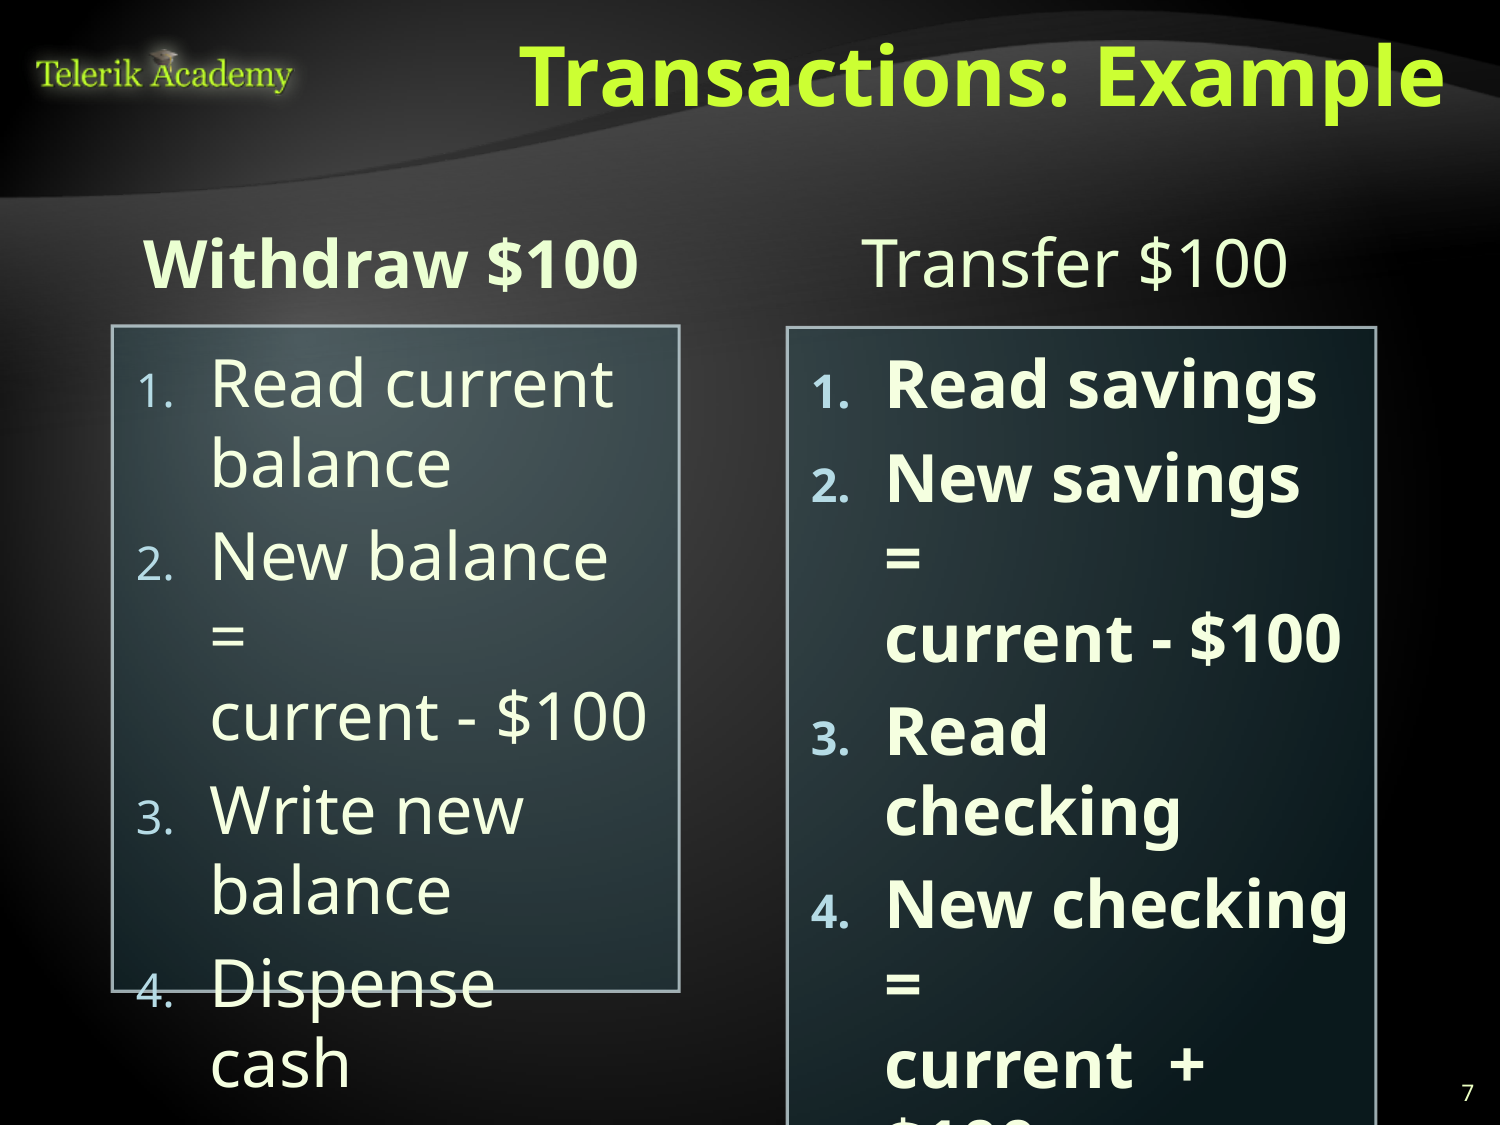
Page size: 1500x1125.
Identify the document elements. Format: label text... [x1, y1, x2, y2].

picture [0, 0, 1500, 1125]
title Transactions: Example [16, 12, 1463, 150]
text_box Read current balance New balance = current - $100 Write new balance Dispense cash [112, 325, 680, 992]
text_box 7 [1414, 1075, 1490, 1113]
text_box Read savings New savings = current - $100 Read checking New checking = current + $100 Write savings Write checking [787, 327, 1376, 1125]
text_box Transfer $100 [787, 209, 1365, 293]
list Withdraw $100 [116, 210, 668, 293]
